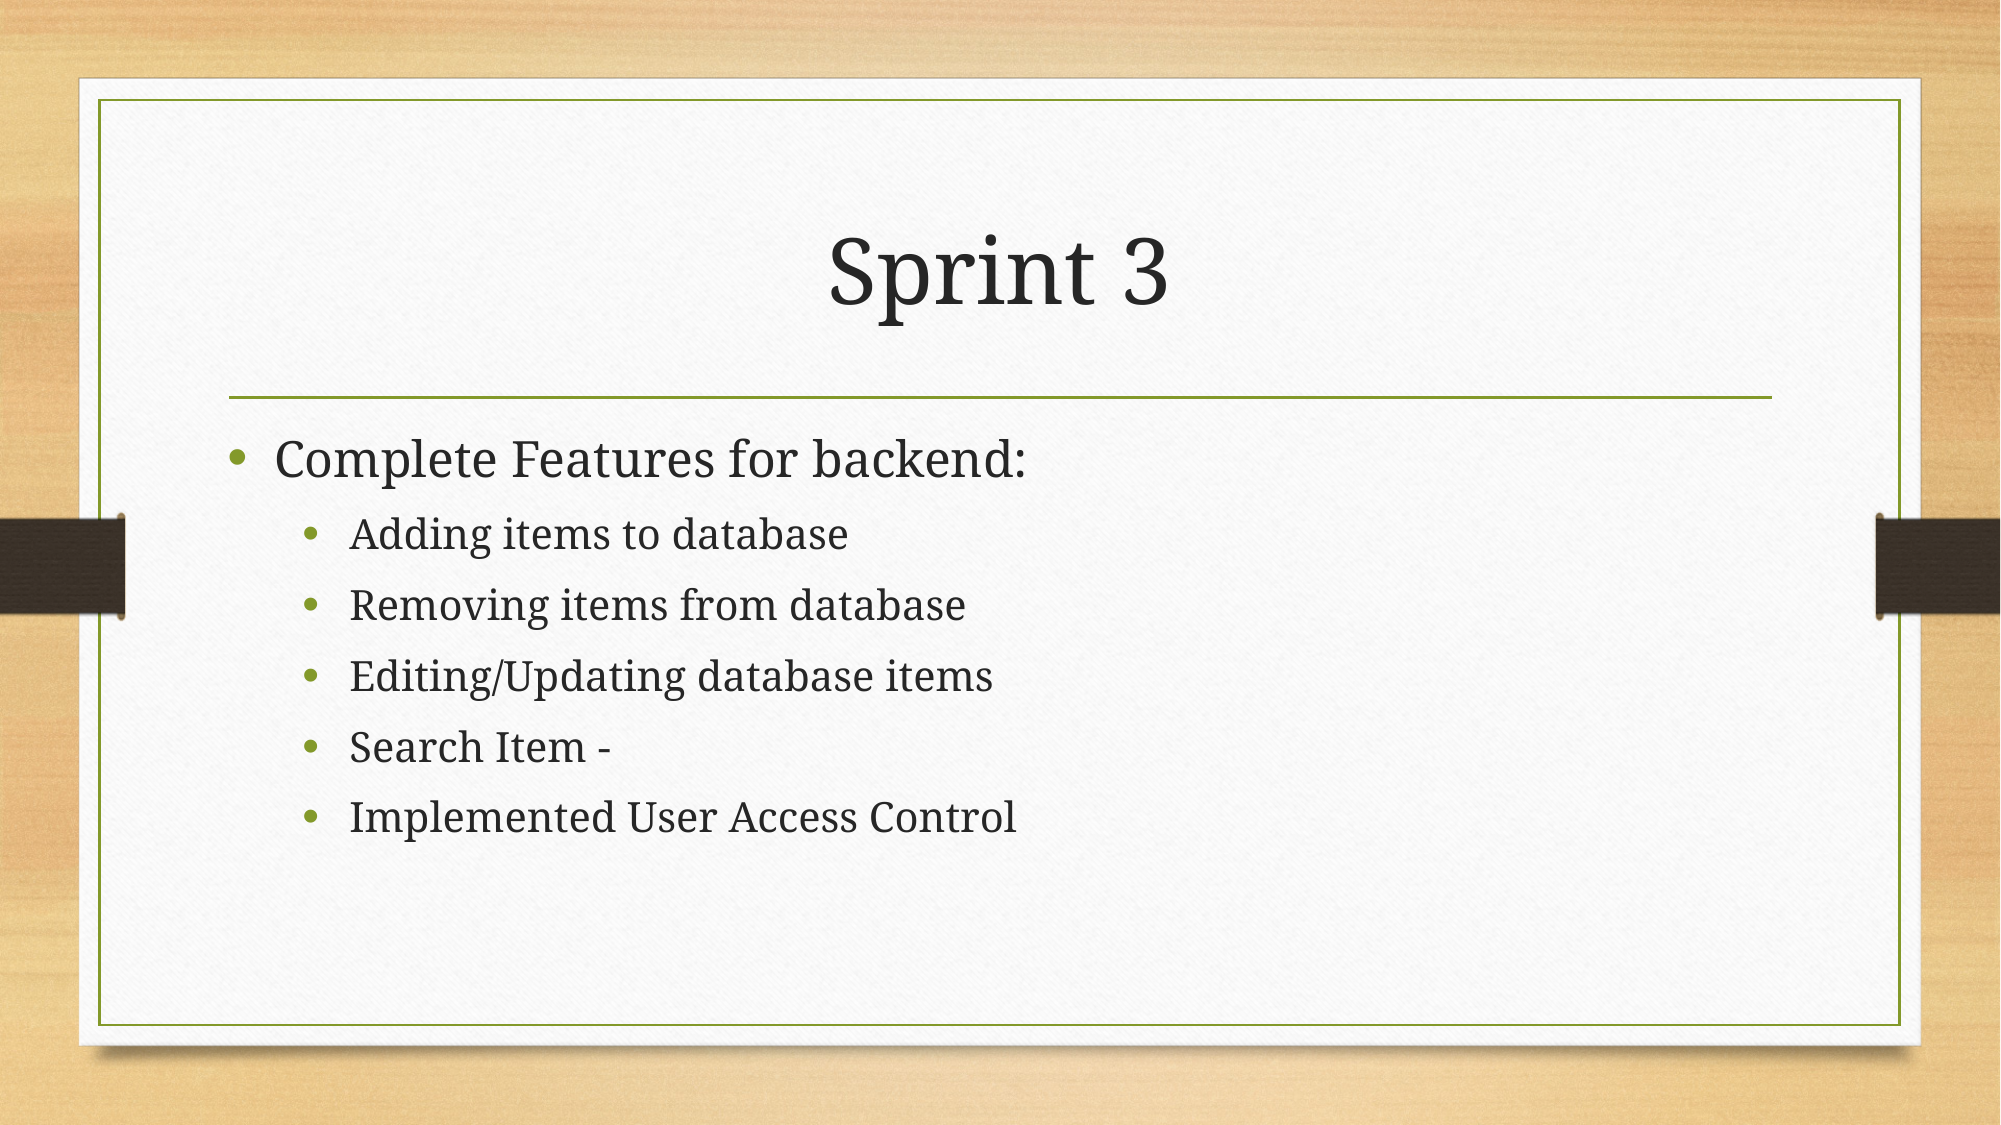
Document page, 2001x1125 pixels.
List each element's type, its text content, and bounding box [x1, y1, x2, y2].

title Sprint 3 [212, 161, 1788, 375]
list Complete Features for backend: Adding items to database Removing items from database Editing/Updating database items Search Item - Implemented User Access Control [212, 419, 1788, 964]
picture [0, 0, 2001, 1125]
